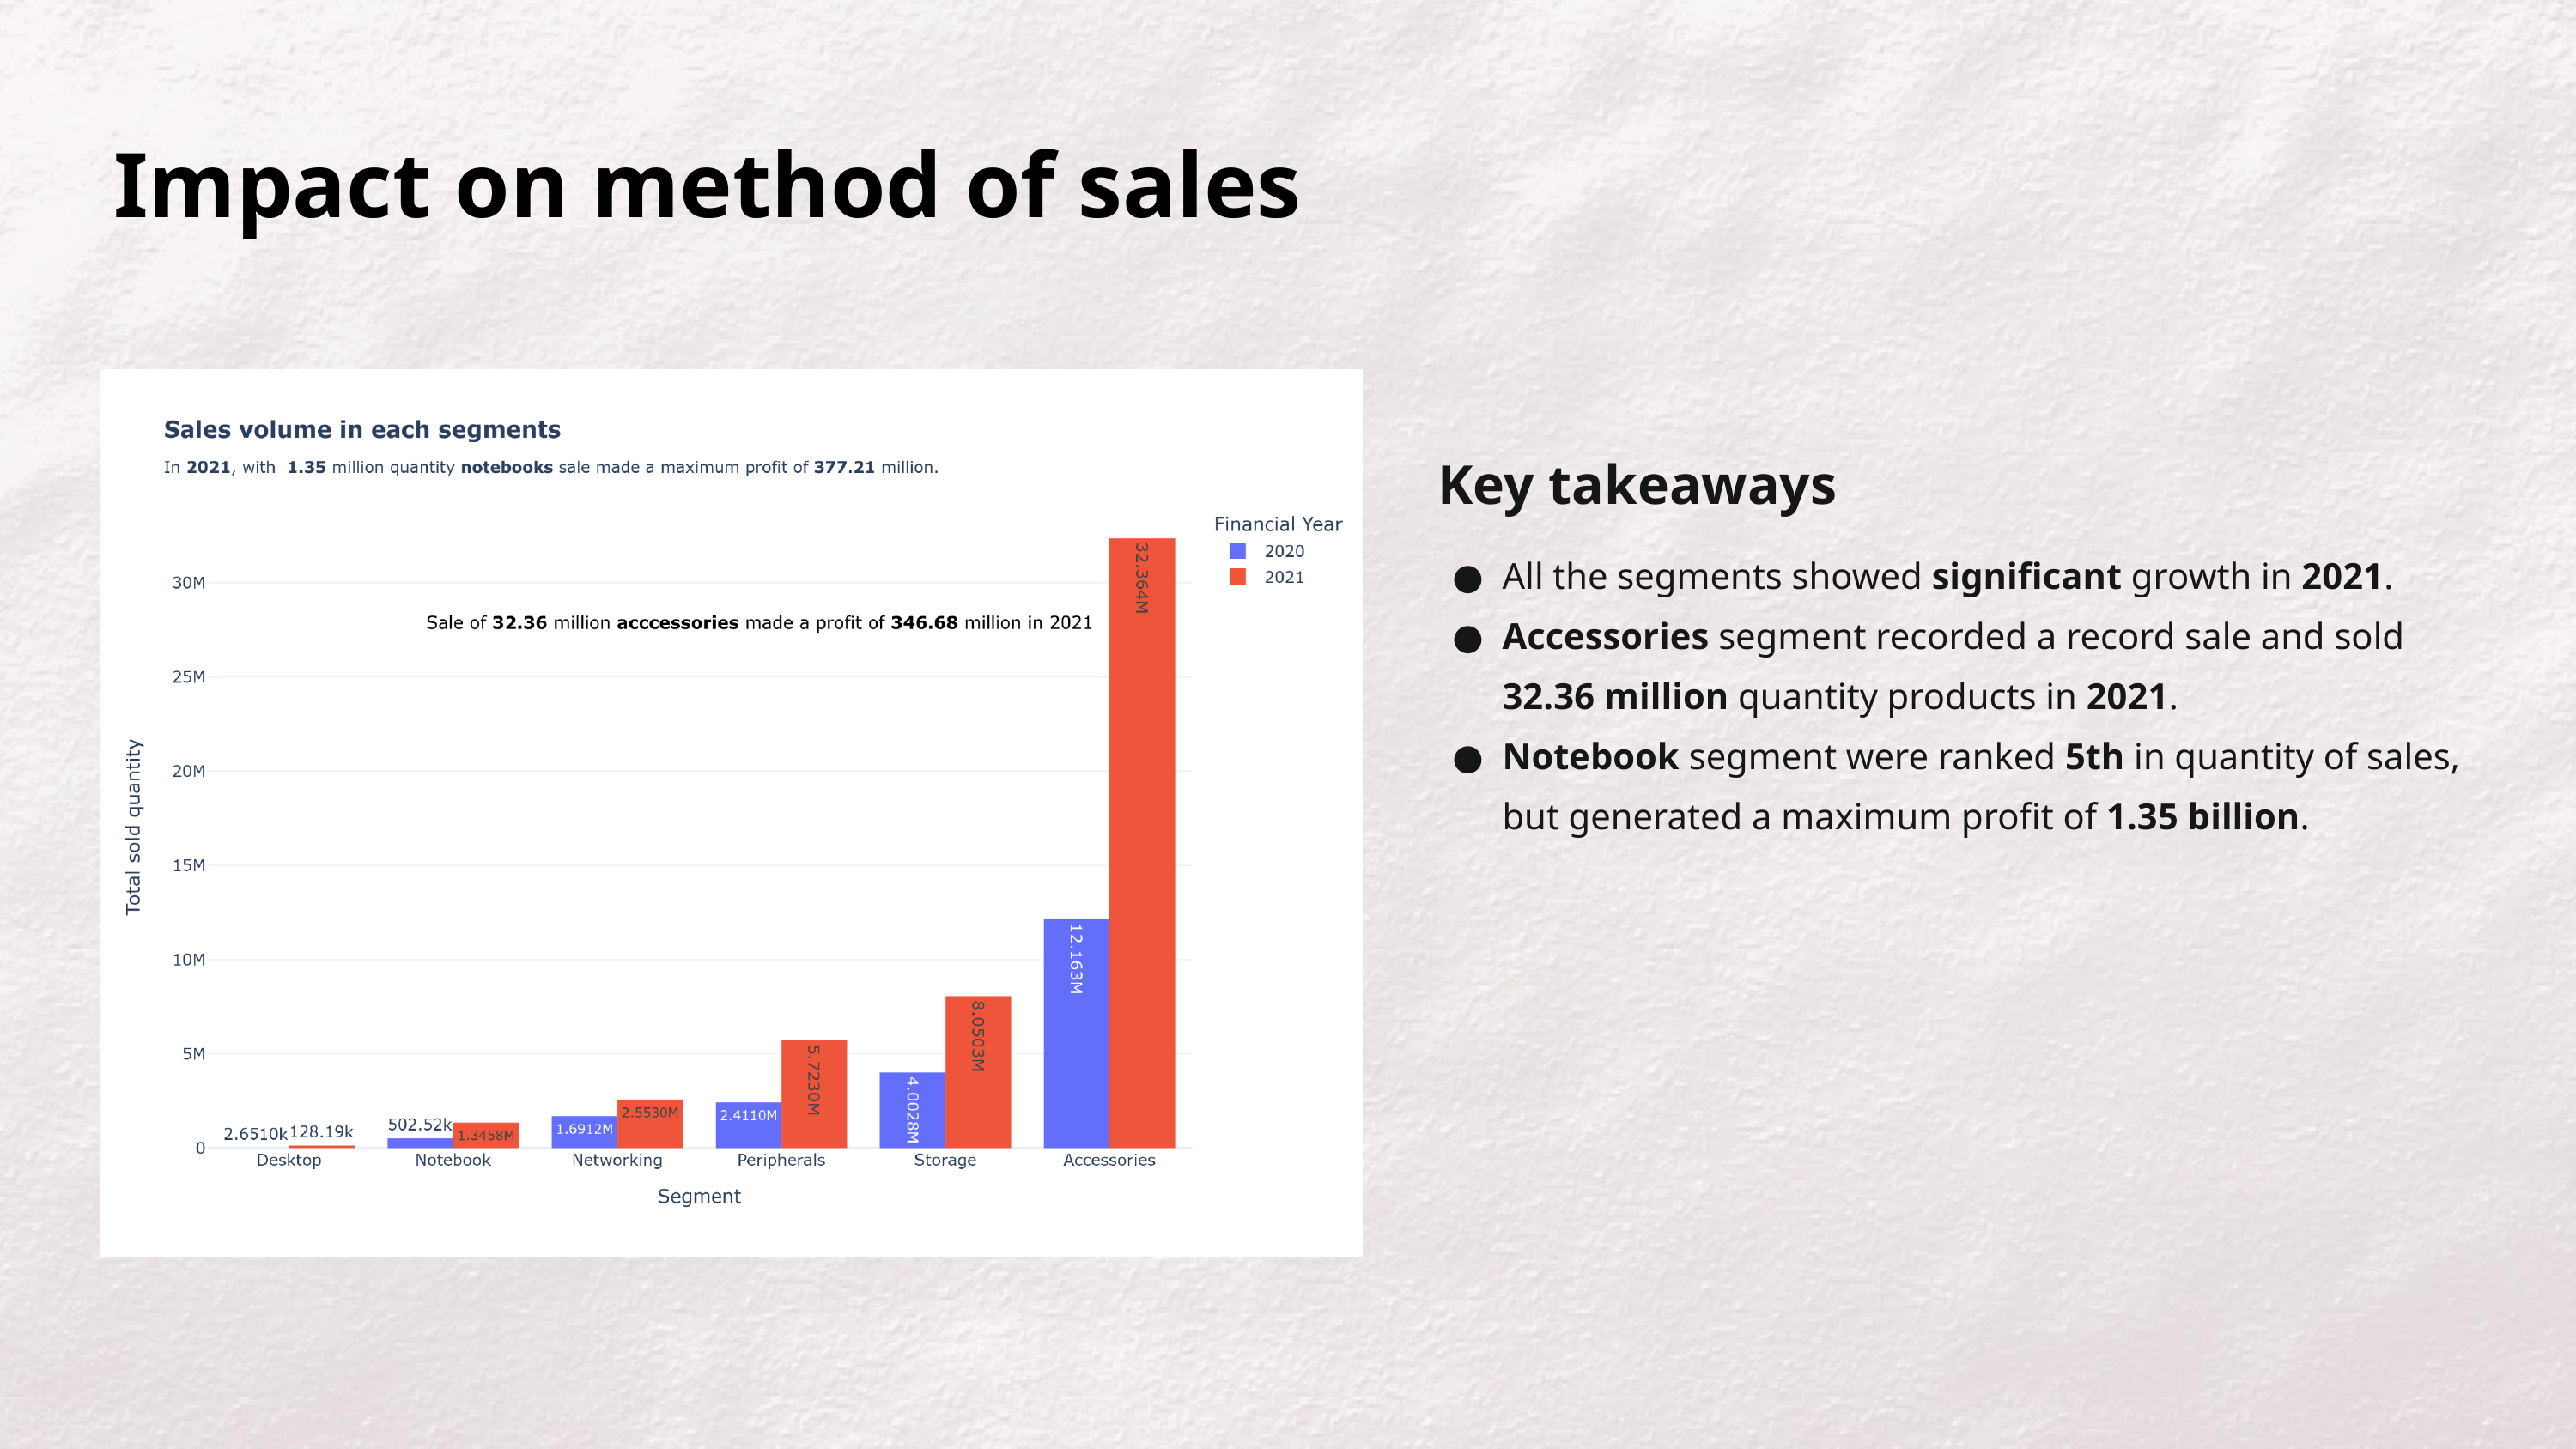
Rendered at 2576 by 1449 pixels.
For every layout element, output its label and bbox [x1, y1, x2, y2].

picture [0, 0, 2576, 1449]
text_box [1437, 424, 2473, 823]
